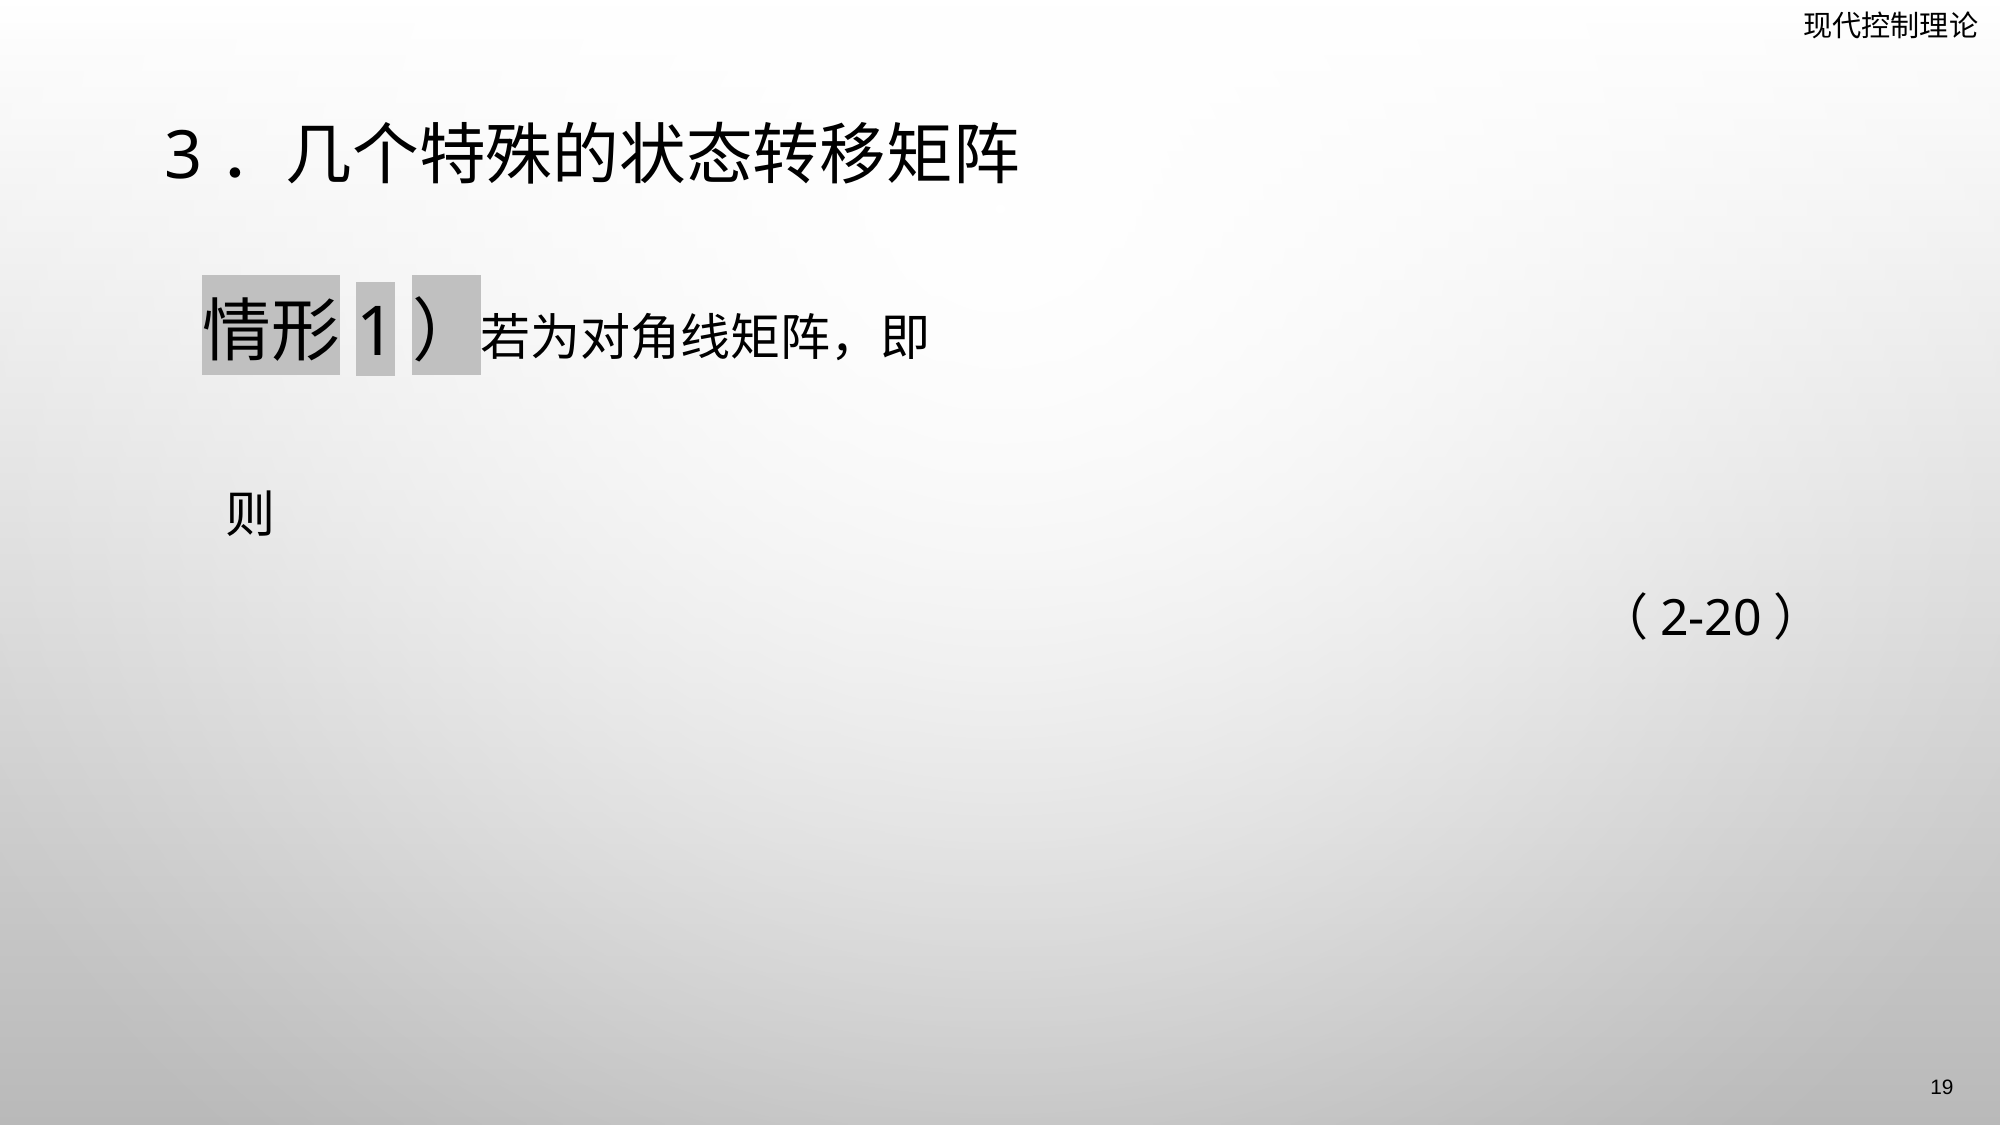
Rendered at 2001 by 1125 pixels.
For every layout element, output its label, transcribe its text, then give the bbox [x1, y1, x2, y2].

picture [0, 0, 2000, 1125]
slide_number 19 [1842, 1056, 1969, 1116]
title 3．几个特殊的状态转移矩阵 [149, 101, 1851, 213]
